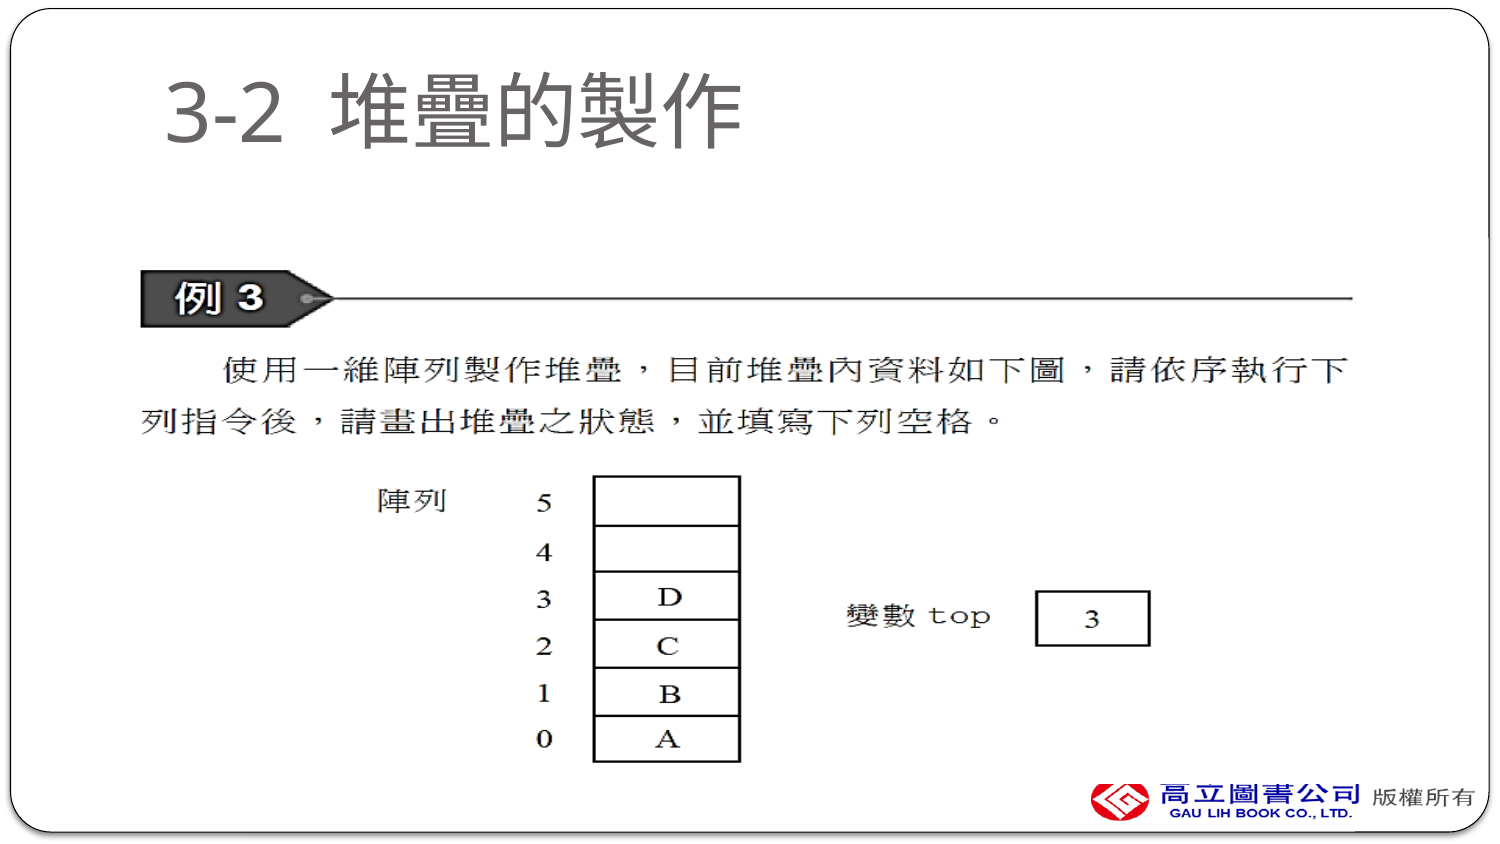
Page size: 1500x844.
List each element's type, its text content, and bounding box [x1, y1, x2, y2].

picture [105, 262, 1500, 827]
title 3-2 堆疊的製作 [150, 33, 1425, 175]
